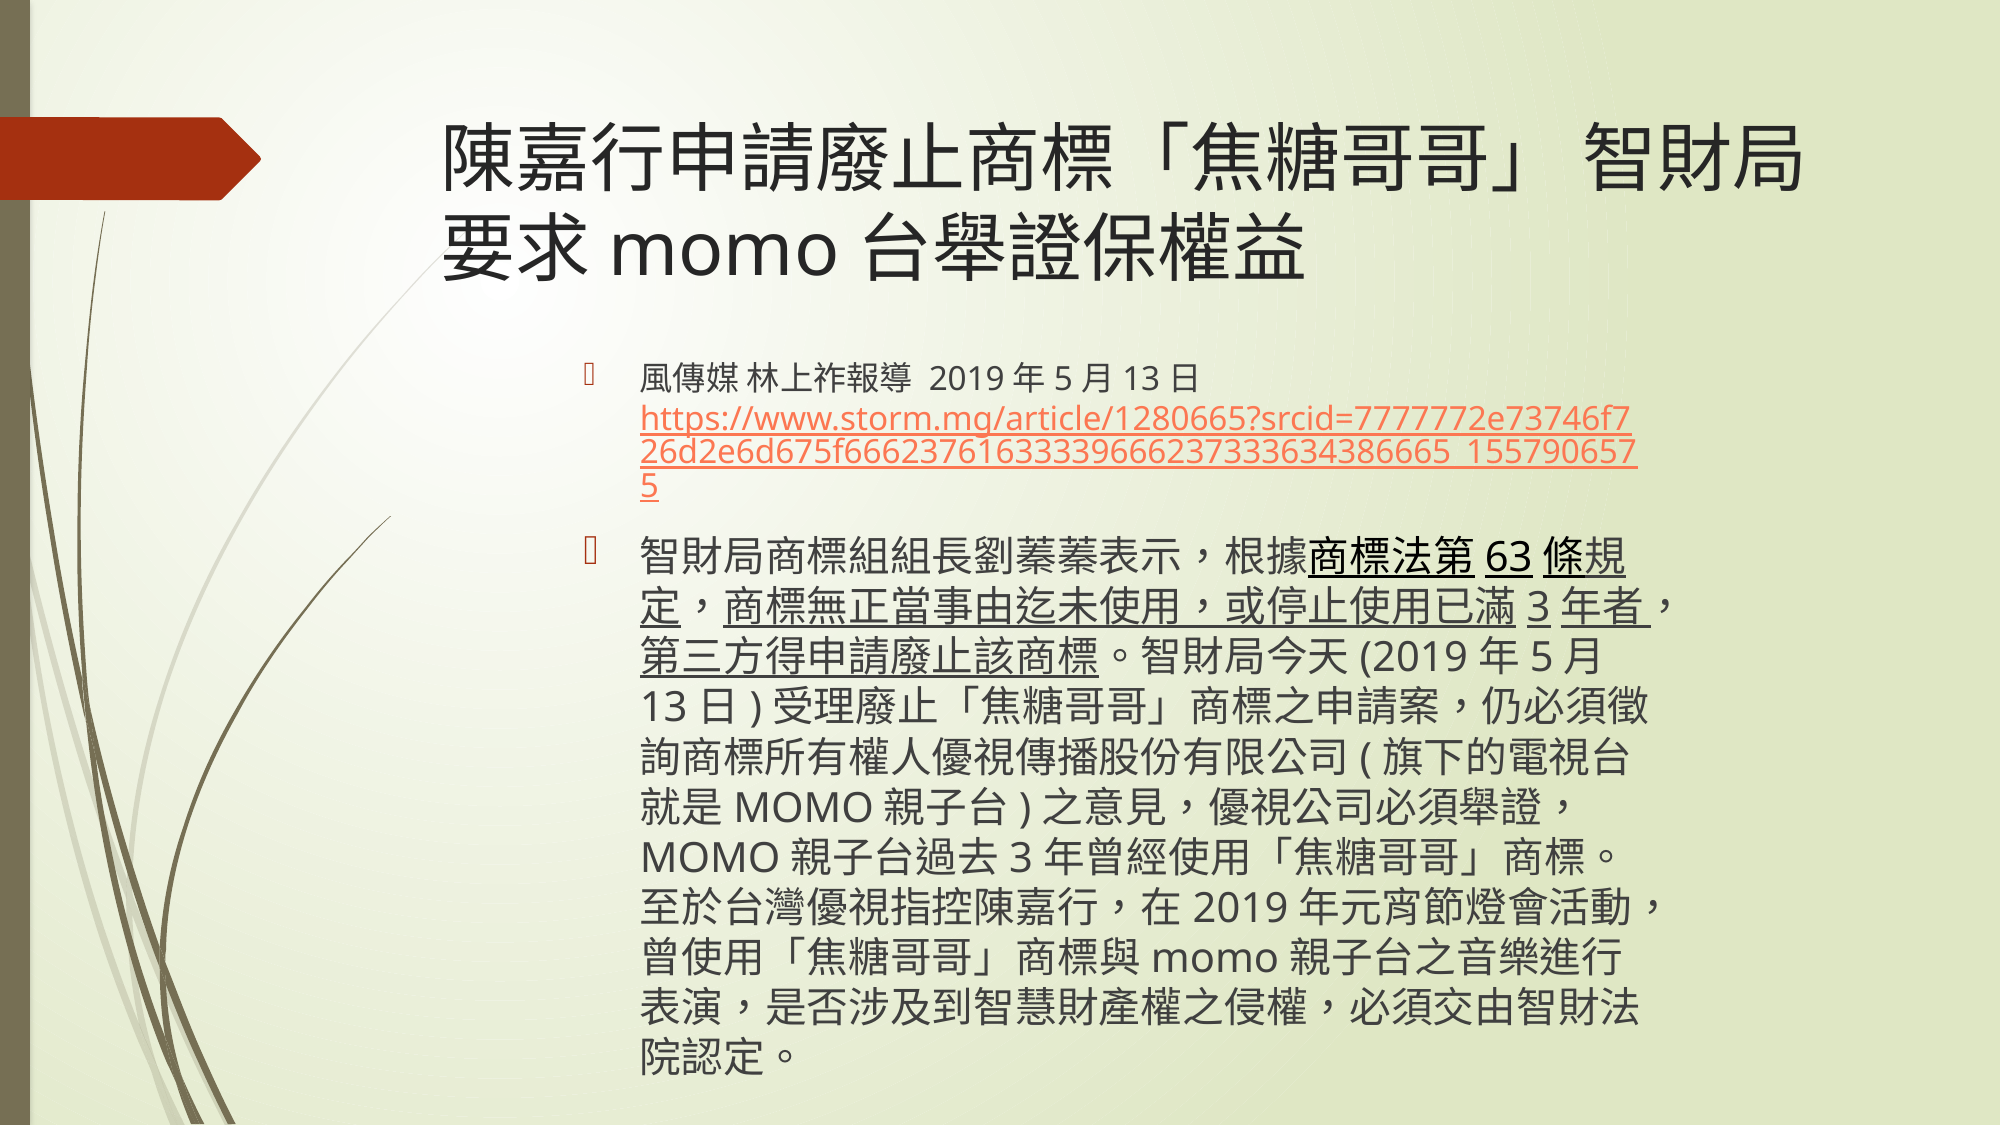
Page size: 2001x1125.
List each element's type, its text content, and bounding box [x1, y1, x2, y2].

title 陳嘉行申請廢止商標「焦糖哥哥」 智財局要求momo台舉證保權益 [425, 102, 1888, 313]
list 風傳媒 林上祚報導 2019年5月13日 https://www.storm.mg/article/1280665?srcid=7777772e73746f726d2e6d675f66623761633339666237333634386665_1557906575 智財局商標組組長劉蓁蓁表示，根據商標法第63條規定，商標無正當事由迄未使用，或停止使用已滿3年者，第三方得申請廢止該商標。智財局今天(2019年5月13日)受理廢止「焦糖哥哥」商標之申請案，仍必須徵詢商標所有權人優視傳播股份有限公司(旗下的電視台就是MOMO親子台)之意見，優視公司必須舉證， MOMO親子台過去3年曾經使用「焦糖哥哥」商標。至於台灣優視指控陳嘉行，在2019年元宵節燈會活動，曾使用「焦糖哥哥」商標與momo親子台之音樂進行表演，是否涉及到智慧財產權之侵權，必須交由智財法院認定。 [568, 350, 1666, 1071]
